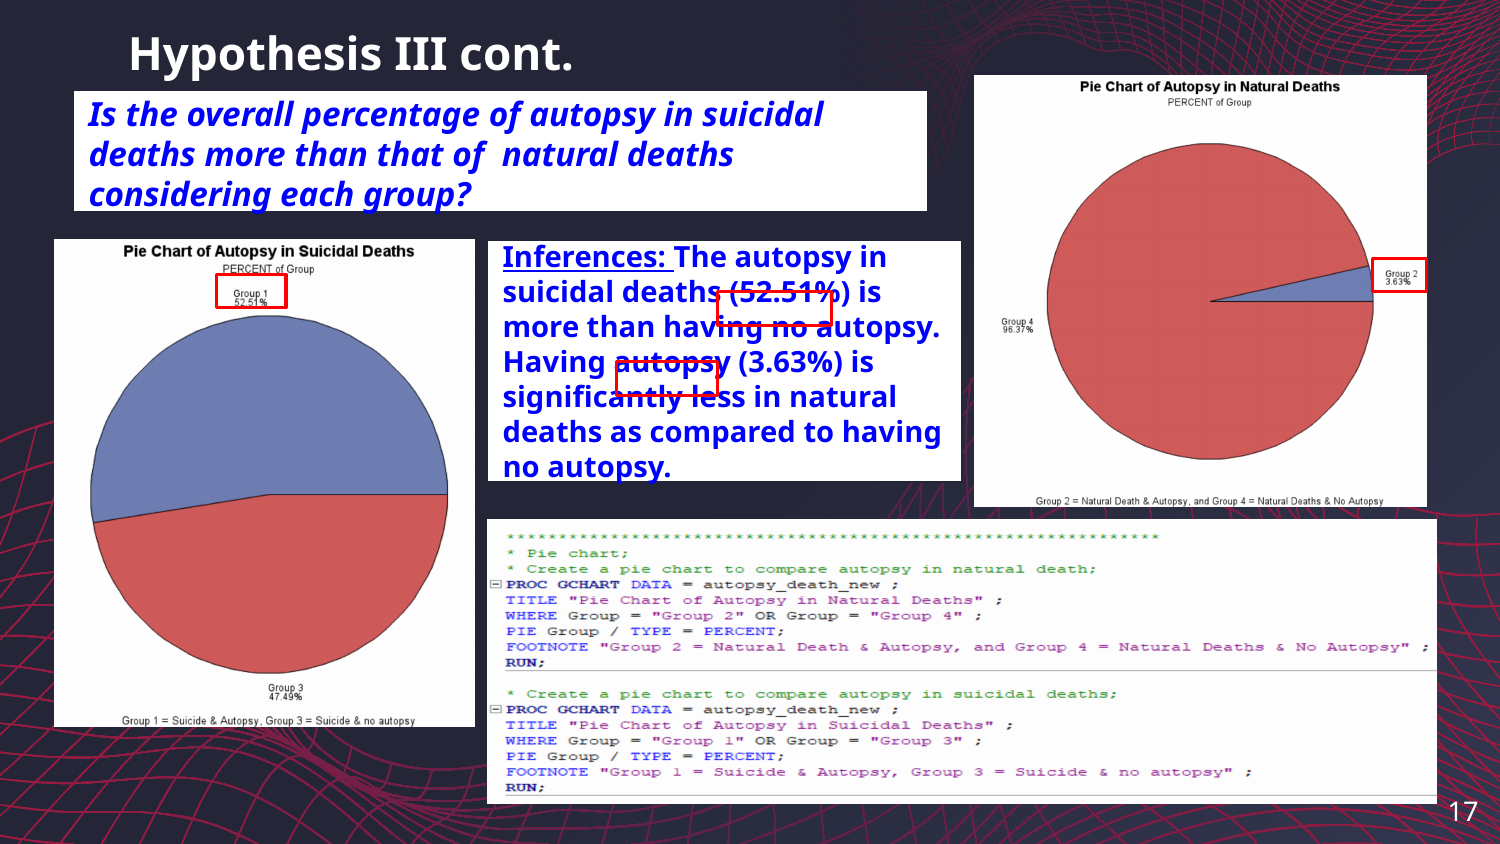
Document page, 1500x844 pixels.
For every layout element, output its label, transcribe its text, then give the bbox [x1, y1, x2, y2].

picture [973, 75, 1427, 507]
subtitle Hypothesis III cont. [112, 12, 682, 89]
slide_number 17 [1403, 779, 1494, 844]
text_box [717, 291, 832, 326]
text_box Is the overall percentage of autopsy in suicidal deaths more than that of natural deaths considering each group? [73, 89, 928, 212]
text_box [616, 361, 718, 396]
picture [53, 239, 476, 728]
picture [487, 519, 1437, 804]
text_box Inferences: The autopsy in suicidal deaths (52.51%) is more than having no autopsy. Having autopsy (3.63%) is significantly less in natural deaths as compared to having no autopsy. [487, 239, 962, 482]
